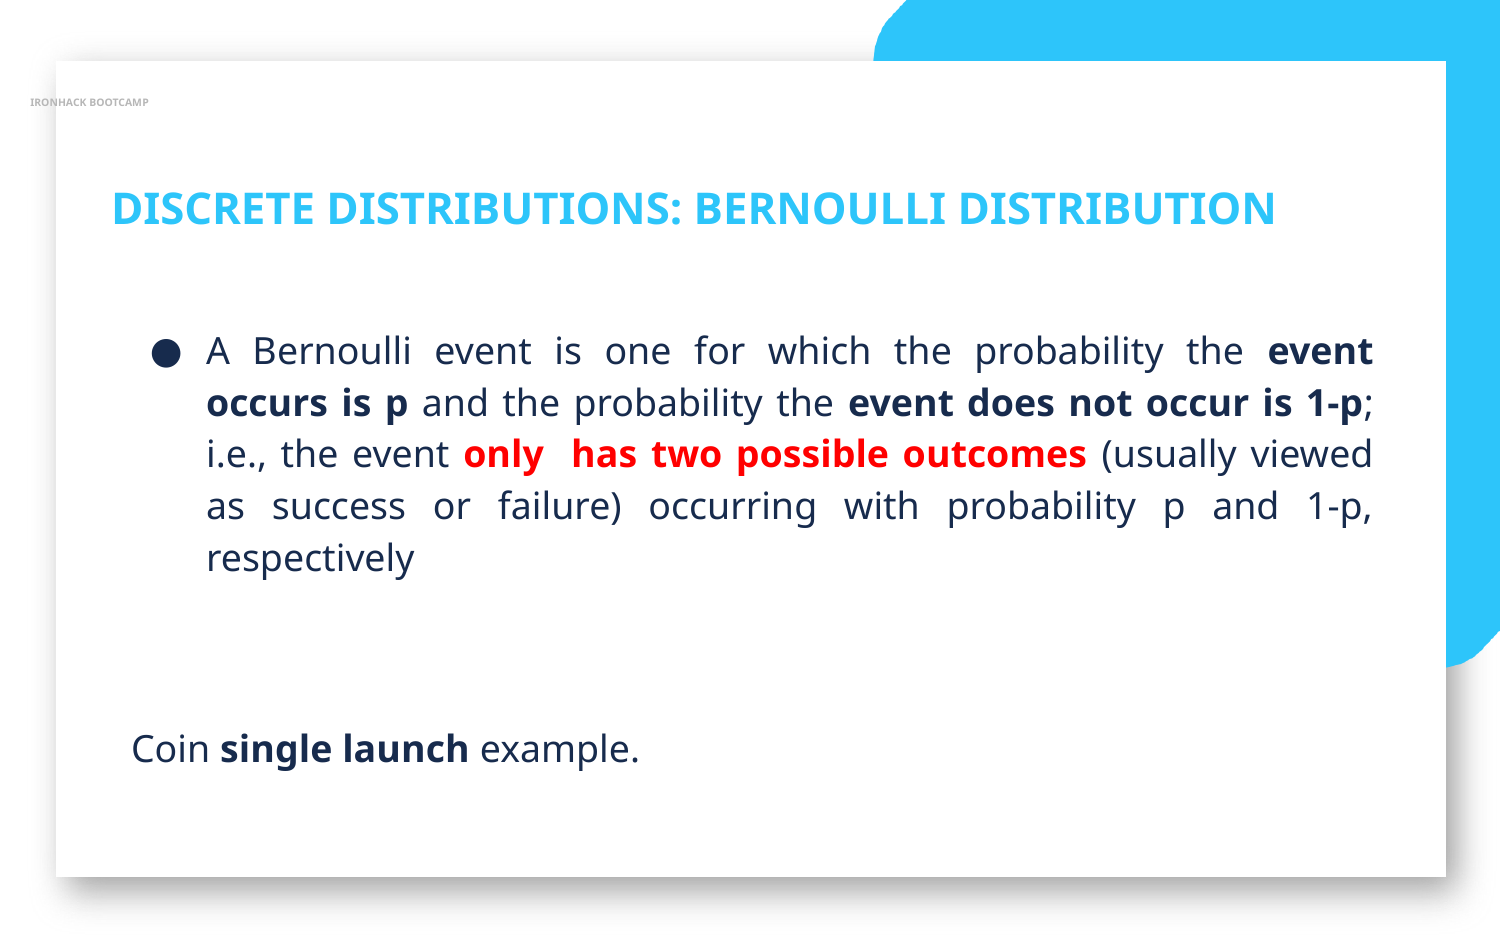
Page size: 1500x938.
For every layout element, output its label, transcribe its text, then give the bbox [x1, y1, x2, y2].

text_box A Bernoulli event is one for which the probability the event occurs is p and the probability the event does not occur is 1-p; i.e., the event only has two possible outcomes (usually viewed as success or failure) occurring with probability p and 1-p, respectively Coin single launch example. [115, 305, 1389, 843]
text_box DISCRETE DISTRIBUTIONS: BERNOULLI DISTRIBUTION [96, 165, 1417, 296]
picture [0, 0, 1500, 938]
text_box IRONHACK BOOTCAMP [15, 79, 354, 120]
